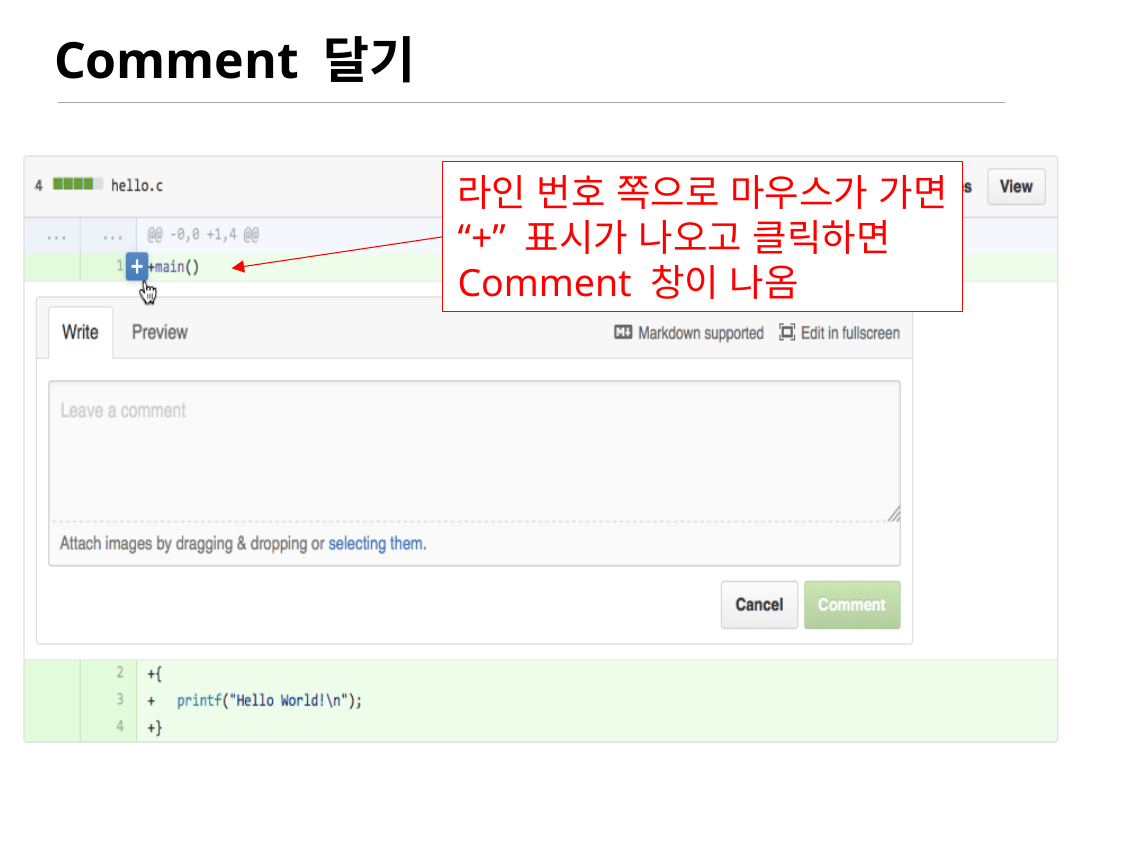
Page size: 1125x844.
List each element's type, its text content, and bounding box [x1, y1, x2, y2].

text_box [231, 161, 991, 314]
picture [19, 150, 1064, 753]
title Comment 달기 [54, 34, 1006, 92]
